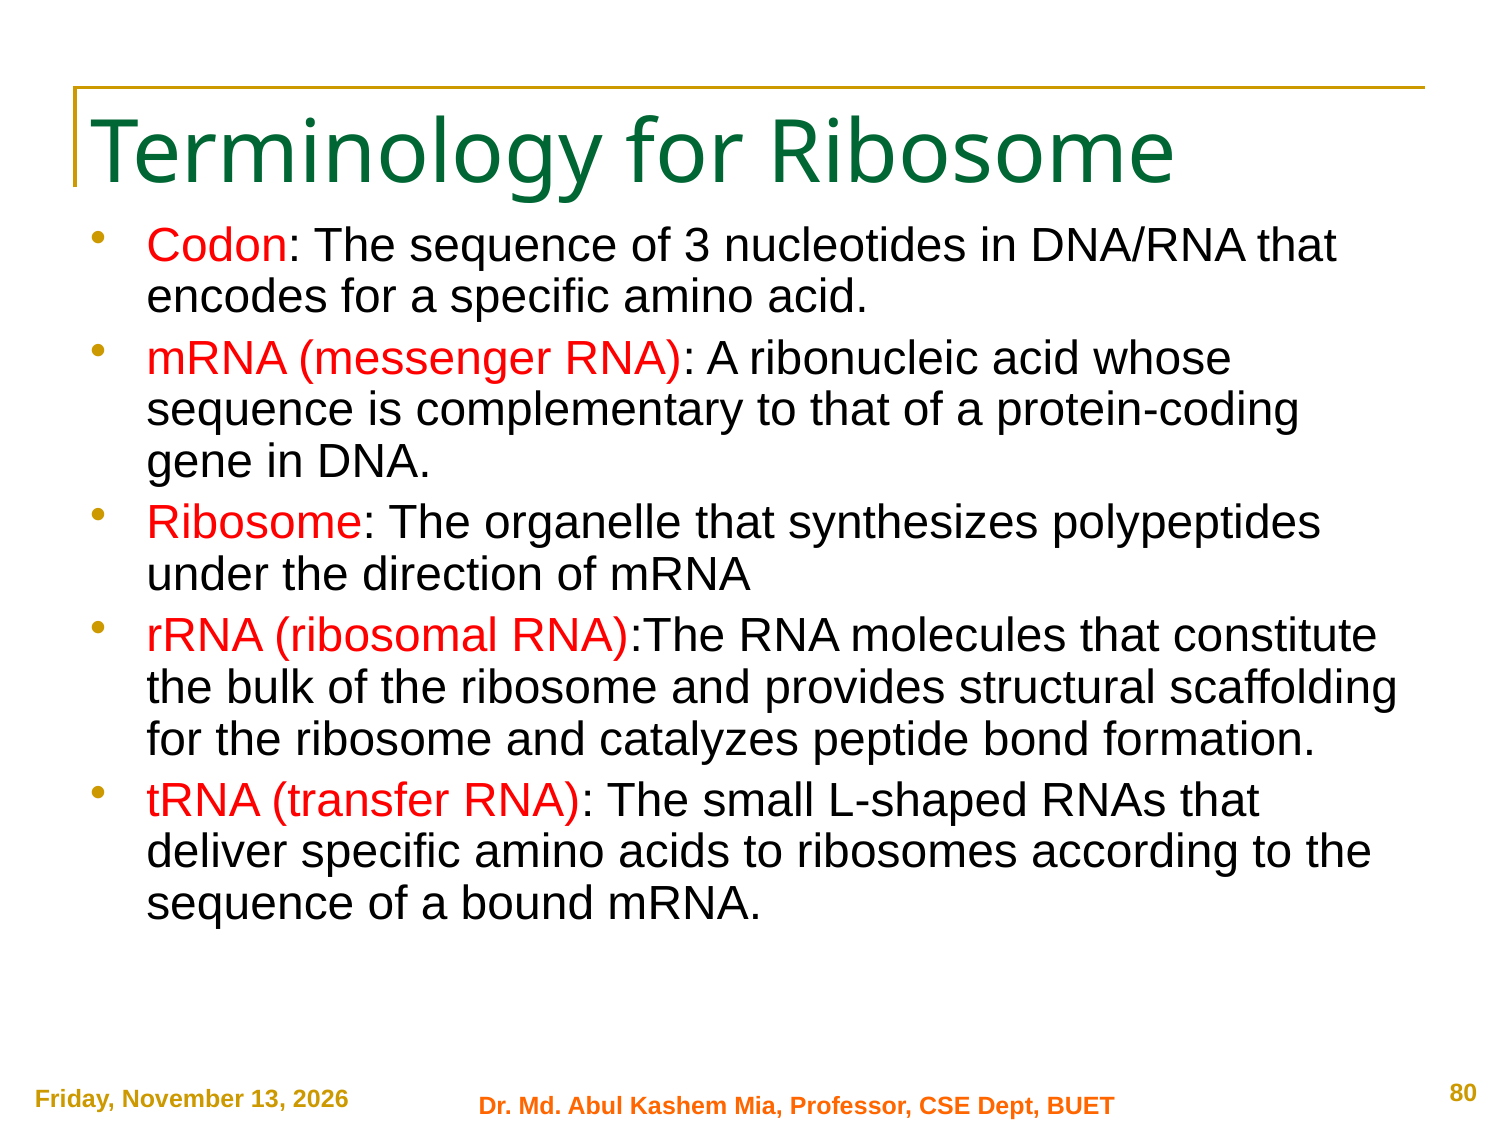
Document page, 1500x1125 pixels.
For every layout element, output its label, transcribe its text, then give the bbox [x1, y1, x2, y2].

title Terminology for Ribosome [75, 87, 1425, 212]
list Codon: The sequence of 3 nucleotides in DNA/RNA that encodes for a specific amino acid. mRNA (messenger RNA): A ribonucleic acid whose sequence is complementary to that of a protein-coding gene in DNA. Ribosome: The organelle that synthesizes polypeptides under the direction of mRNA rRNA (ribosomal RNA):The RNA molecules that constitute the bulk of the ribosome and provides structural scaffolding for the ribosome and catalyzes peptide bond formation. tRNA (transfer RNA): The small L-shaped RNAs that deliver specific amino acids to ribosomes according to the sequence of a bound mRNA. [75, 212, 1425, 956]
